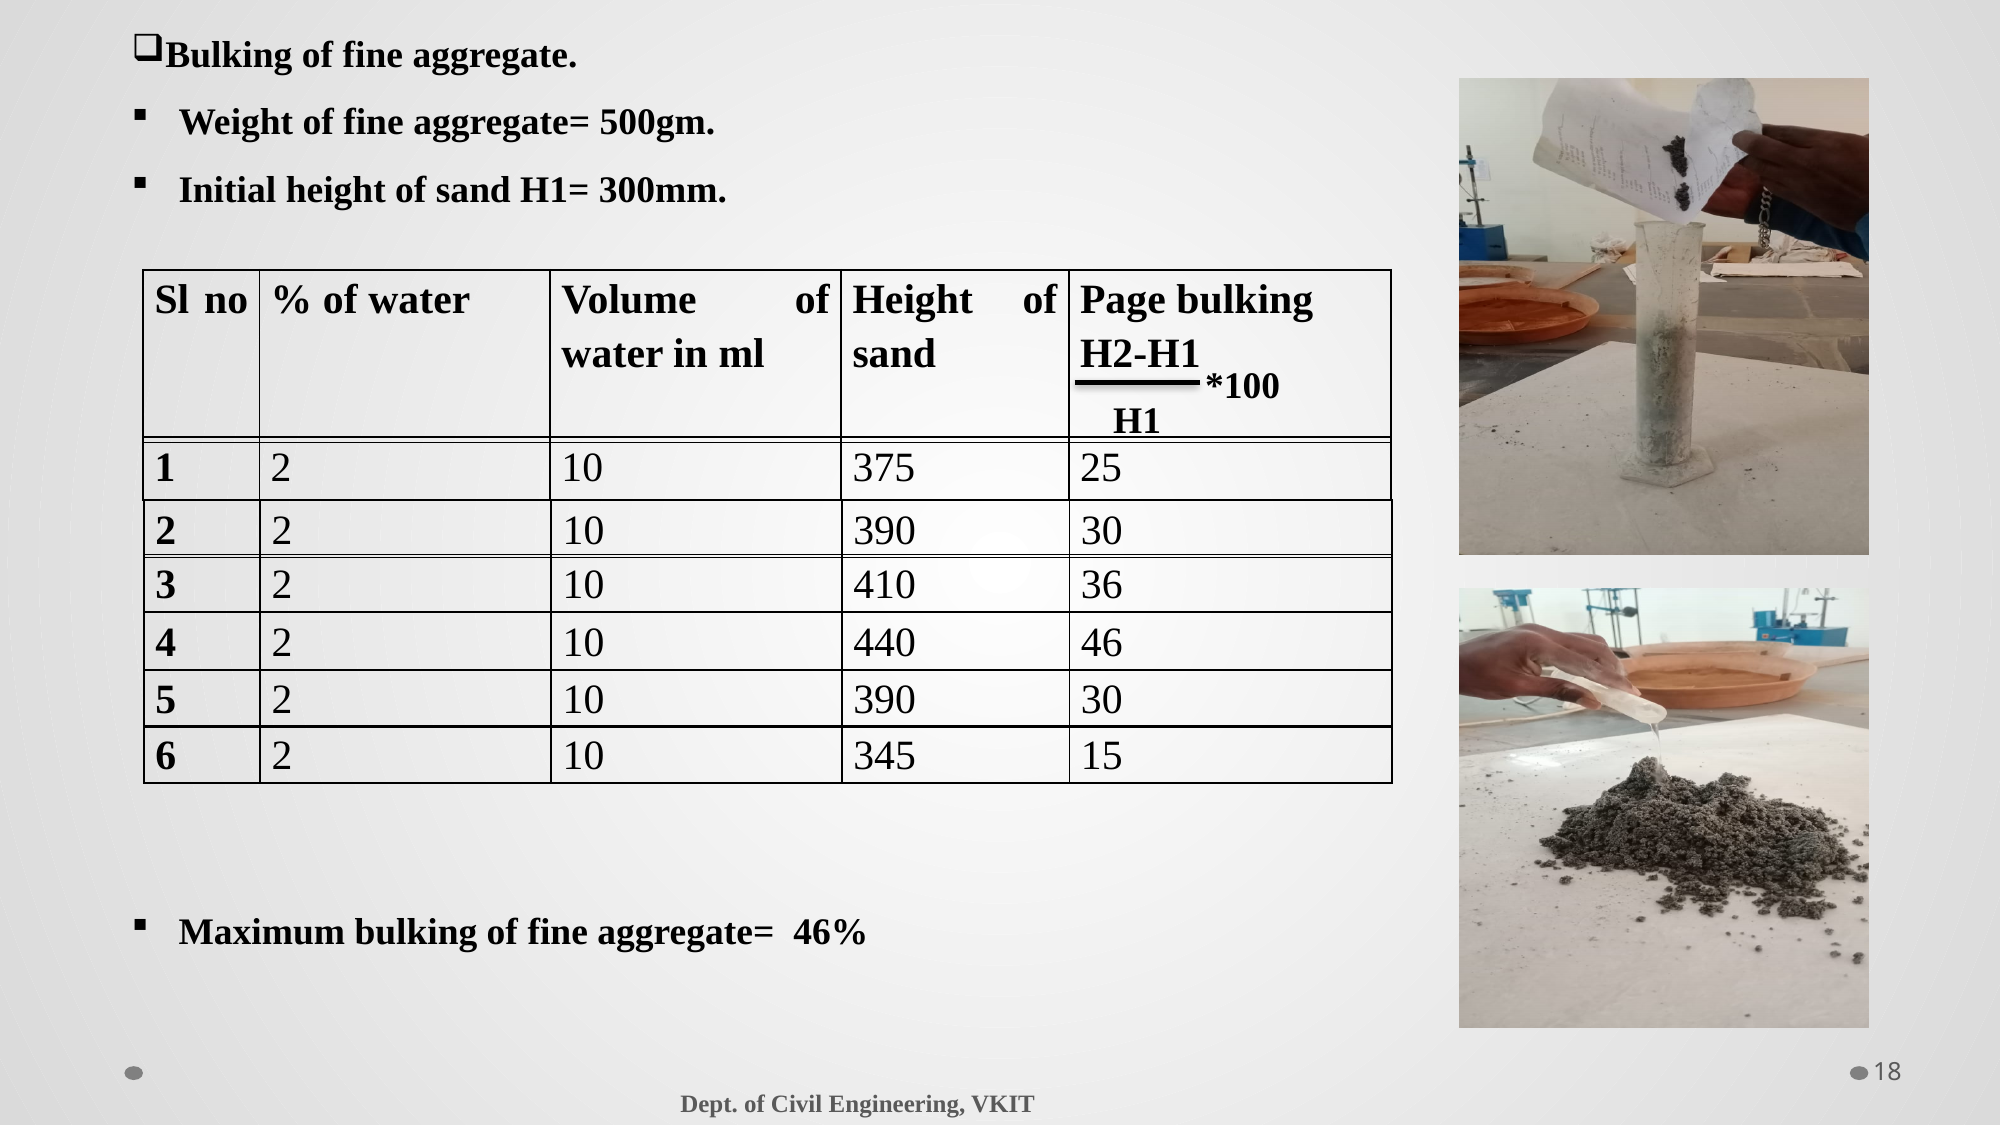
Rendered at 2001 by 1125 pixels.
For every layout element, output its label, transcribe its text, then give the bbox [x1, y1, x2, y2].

footer Dept. of Civil Engineering, VKIT [672, 1072, 1296, 1125]
table_header 4 [145, 613, 259, 669]
text_box H1 [1098, 390, 1177, 449]
table_header 375 [842, 438, 1068, 499]
table_header 2 [260, 438, 549, 499]
table_header Sl no [144, 271, 259, 436]
table_header % of water [260, 271, 549, 436]
table_header 390 [843, 670, 1069, 725]
slide_number 18 [1868, 1042, 1992, 1103]
table_header 10 [552, 613, 841, 669]
table_header 10 [552, 670, 841, 725]
picture [1459, 78, 1869, 555]
picture [1459, 588, 1869, 1029]
table_header 36 [1070, 555, 1391, 611]
table_header 1 [144, 438, 259, 499]
table_header 10 [552, 726, 841, 782]
table_header 10 [552, 555, 841, 611]
text_box *100 [1190, 353, 1296, 414]
table_header 30 [1070, 501, 1391, 554]
table_header 440 [843, 613, 1069, 669]
table_header 2 [261, 555, 550, 611]
table_header 2 [261, 670, 550, 725]
table_header 6 [145, 726, 259, 782]
table_header 10 [551, 438, 840, 499]
table_header 2 [145, 501, 259, 554]
table_header 2 [261, 726, 550, 782]
table_header 30 [1070, 670, 1391, 725]
table_header Height of sand [842, 271, 1068, 436]
table_header 15 [1070, 726, 1391, 782]
table_header 46 [1070, 613, 1391, 669]
table_header 5 [145, 670, 259, 725]
table_header 2 [261, 613, 550, 669]
table_header 345 [843, 726, 1069, 782]
table_header 390 [843, 501, 1069, 554]
table_header 2 [261, 501, 550, 554]
table_header 3 [145, 555, 259, 611]
table_header 10 [552, 501, 841, 554]
table_header 25 [1070, 438, 1390, 499]
table_header Volume of water in ml [551, 271, 840, 436]
text_box Bulking of fine aggregate. Weight of fine aggregate= 500gm. Initial height of sand H1= 300mm. Maximum bulking of fine aggregate= 46% [116, 0, 1869, 960]
table_header 410 [843, 555, 1069, 611]
table_header Page bulking H2-H1 [1070, 271, 1390, 436]
